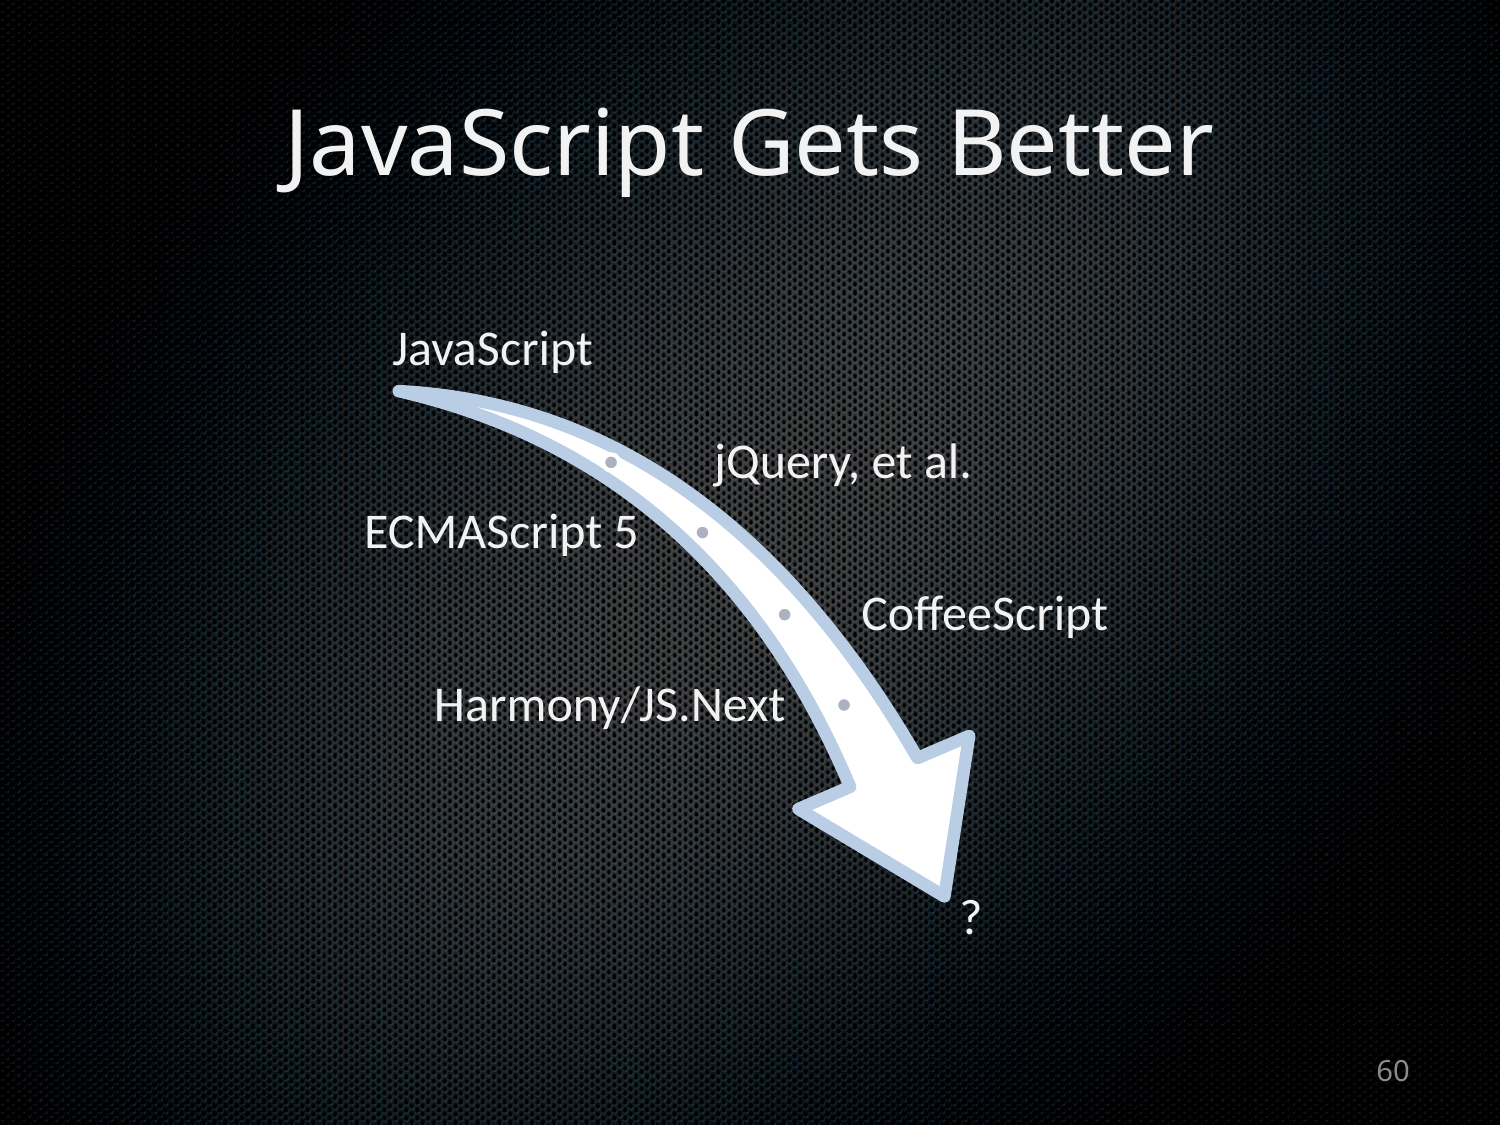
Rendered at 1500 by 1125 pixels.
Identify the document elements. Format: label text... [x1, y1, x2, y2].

picture [0, 0, 1500, 1125]
slide_number 60 [1074, 1042, 1425, 1103]
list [74, 262, 1426, 1006]
title JavaScript Gets Better [75, 45, 1425, 233]
